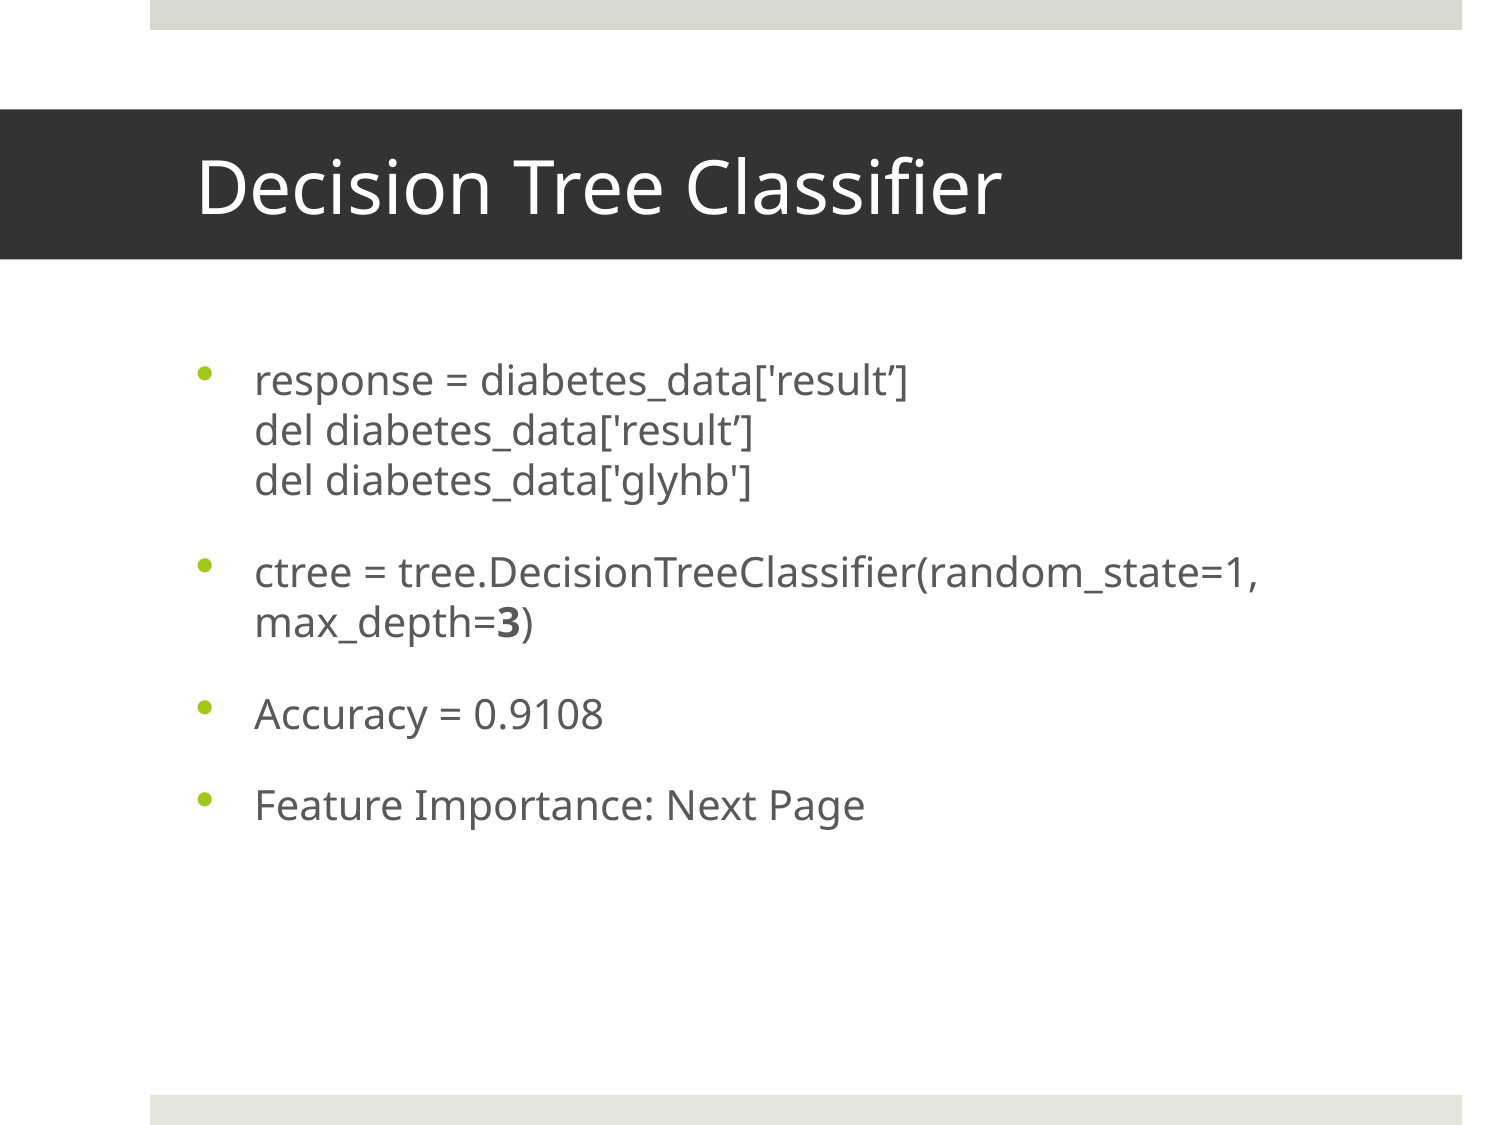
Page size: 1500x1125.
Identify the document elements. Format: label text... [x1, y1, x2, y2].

list response = diabetes_data['result’] del diabetes_data['result’] del diabetes_data['glyhb'] ctree = tree.DecisionTreeClassifier(random_state=1, max_depth=3) Accuracy = 0.9108 Feature Importance: Next Page [182, 346, 1432, 1084]
title Decision Tree Classifier [0, 109, 1463, 260]
